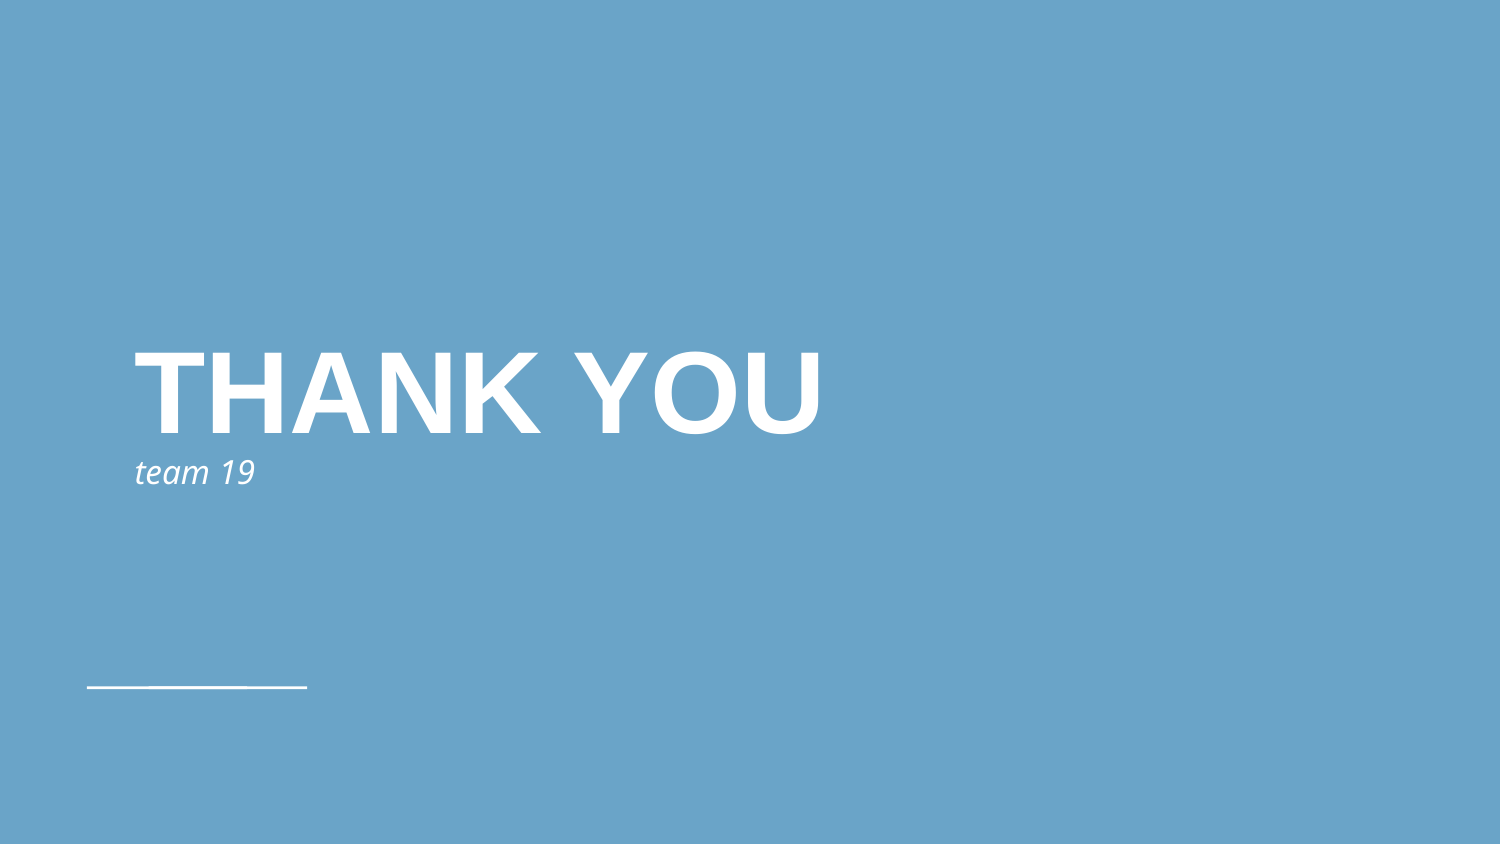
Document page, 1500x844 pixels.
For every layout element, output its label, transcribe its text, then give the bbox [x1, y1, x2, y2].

text_box team 19 [119, 435, 712, 506]
title THANK YOU [119, 141, 1272, 632]
